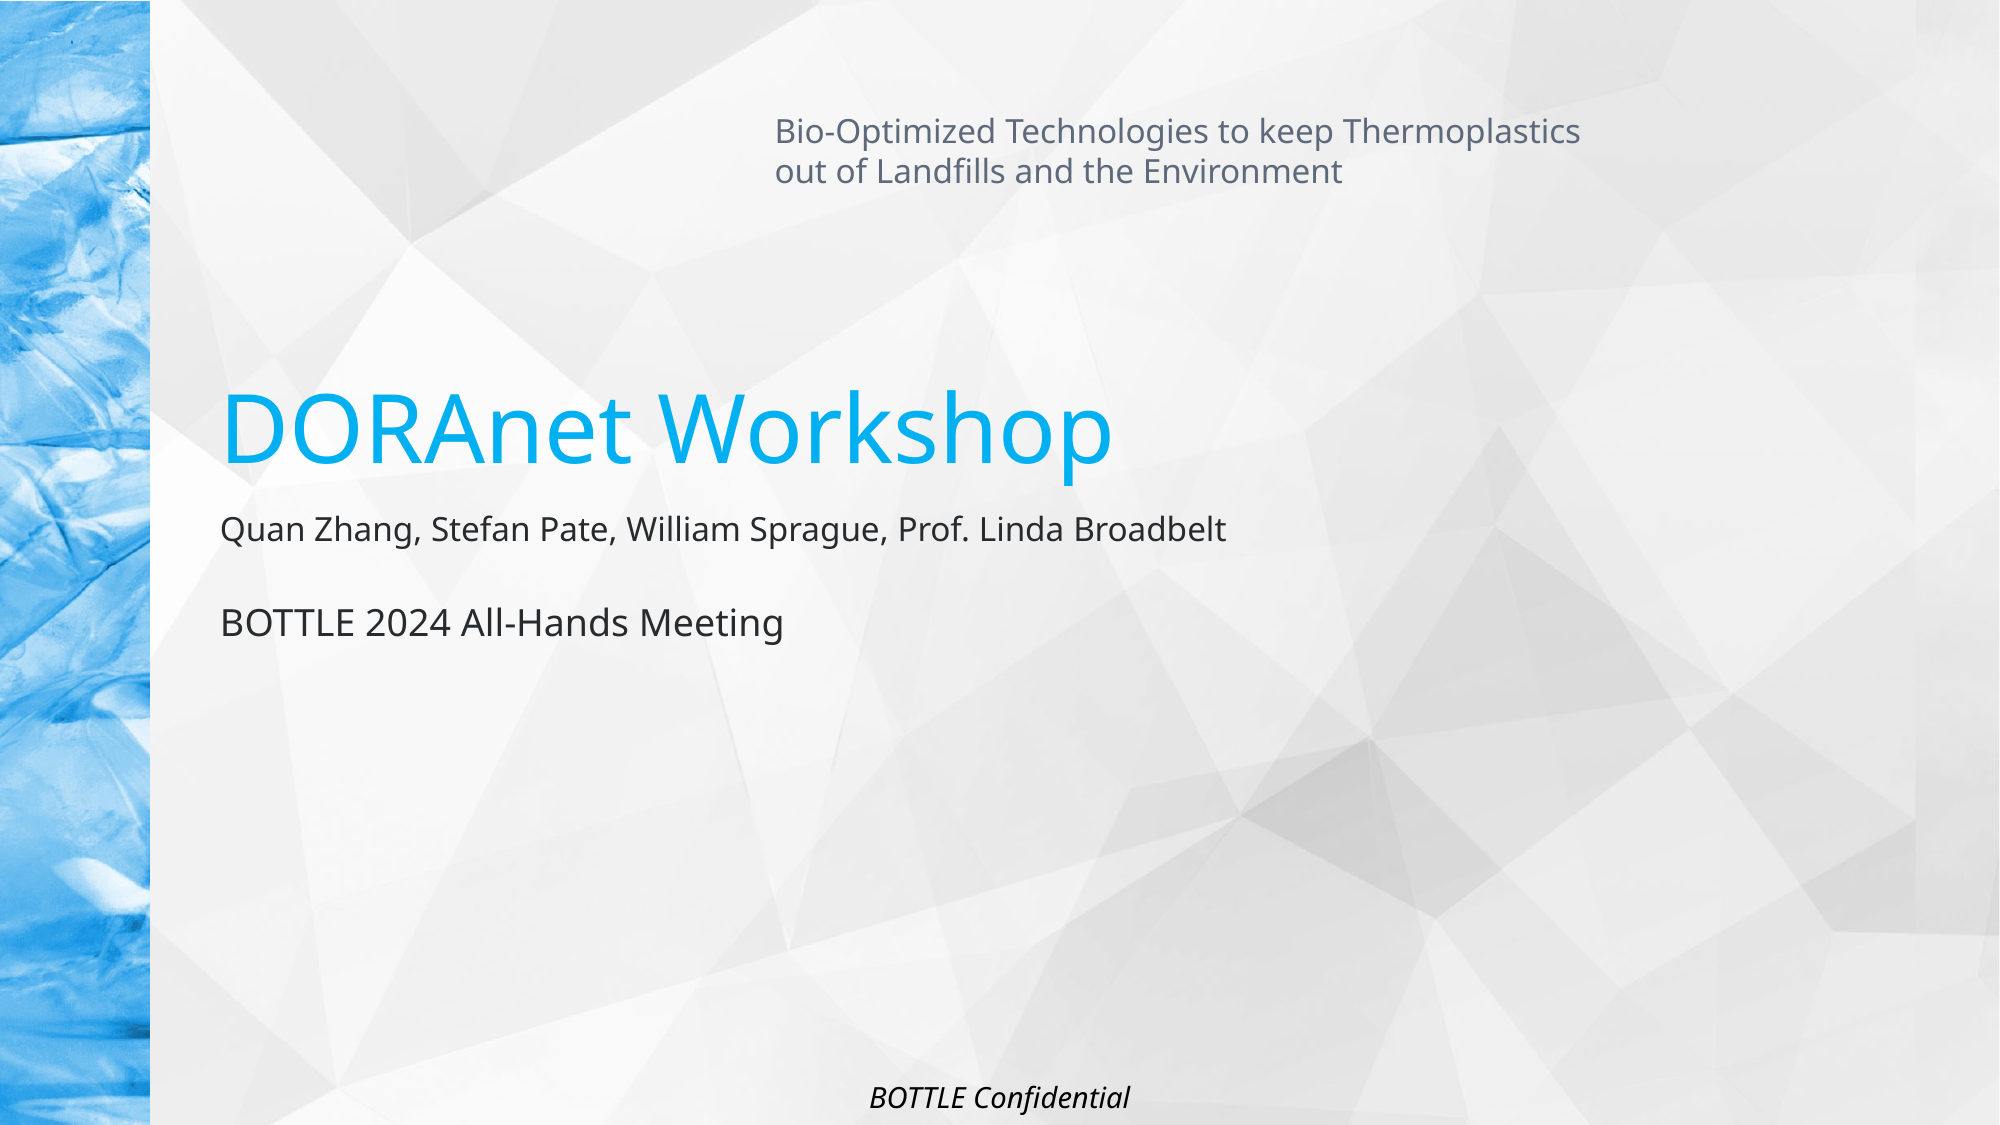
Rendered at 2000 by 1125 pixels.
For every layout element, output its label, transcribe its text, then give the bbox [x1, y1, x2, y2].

text_box BOTTLE Confidential [579, 1071, 1421, 1122]
text_box BOTTLE 2024 All-Hands Meeting [205, 591, 1401, 646]
subtitle DORAnet Workshop [205, 360, 1755, 476]
picture [0, 0, 2000, 1125]
list Quan Zhang, Stefan Pate, William Sprague, Prof. Linda Broadbelt [205, 500, 1401, 555]
